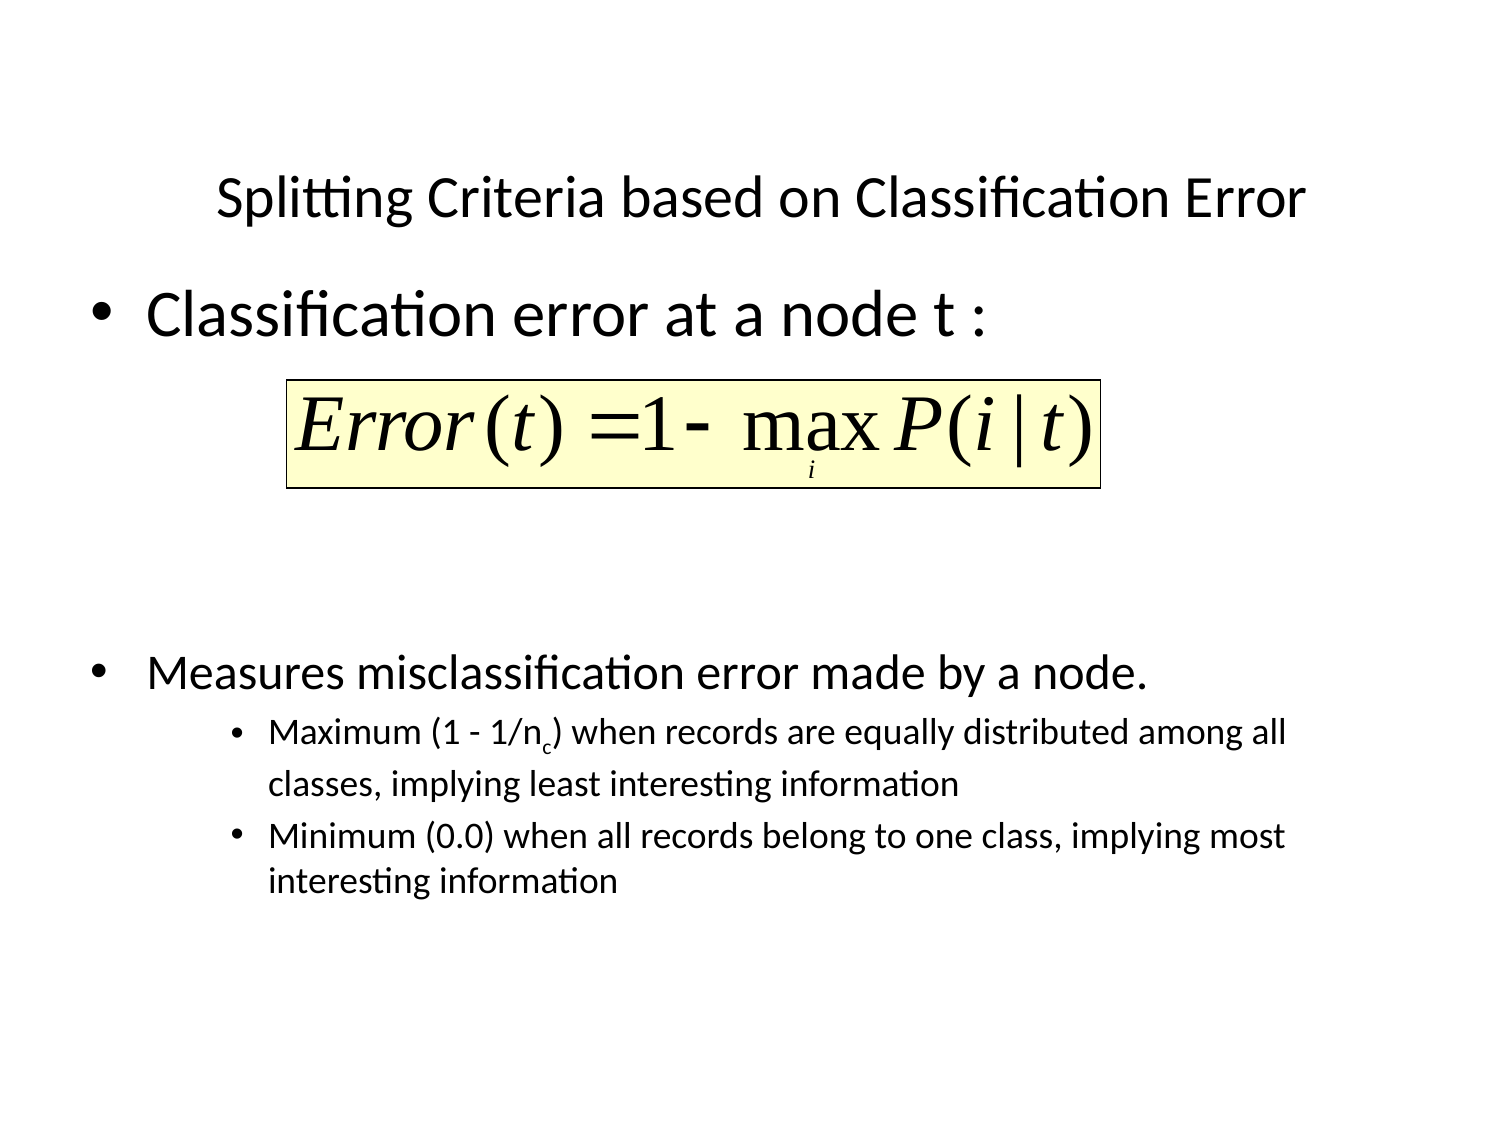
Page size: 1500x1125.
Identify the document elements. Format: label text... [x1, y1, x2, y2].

list Classification error at a node t : Measures misclassification error made by a node. Maximum (1 - 1/nc) when records are equally distributed among all classes, implying least interesting information Minimum (0.0) when all records belong to one class, implying most interesting information [75, 262, 1425, 1005]
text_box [287, 380, 1101, 488]
title Splitting Criteria based on Classification Error [62, 149, 1463, 238]
